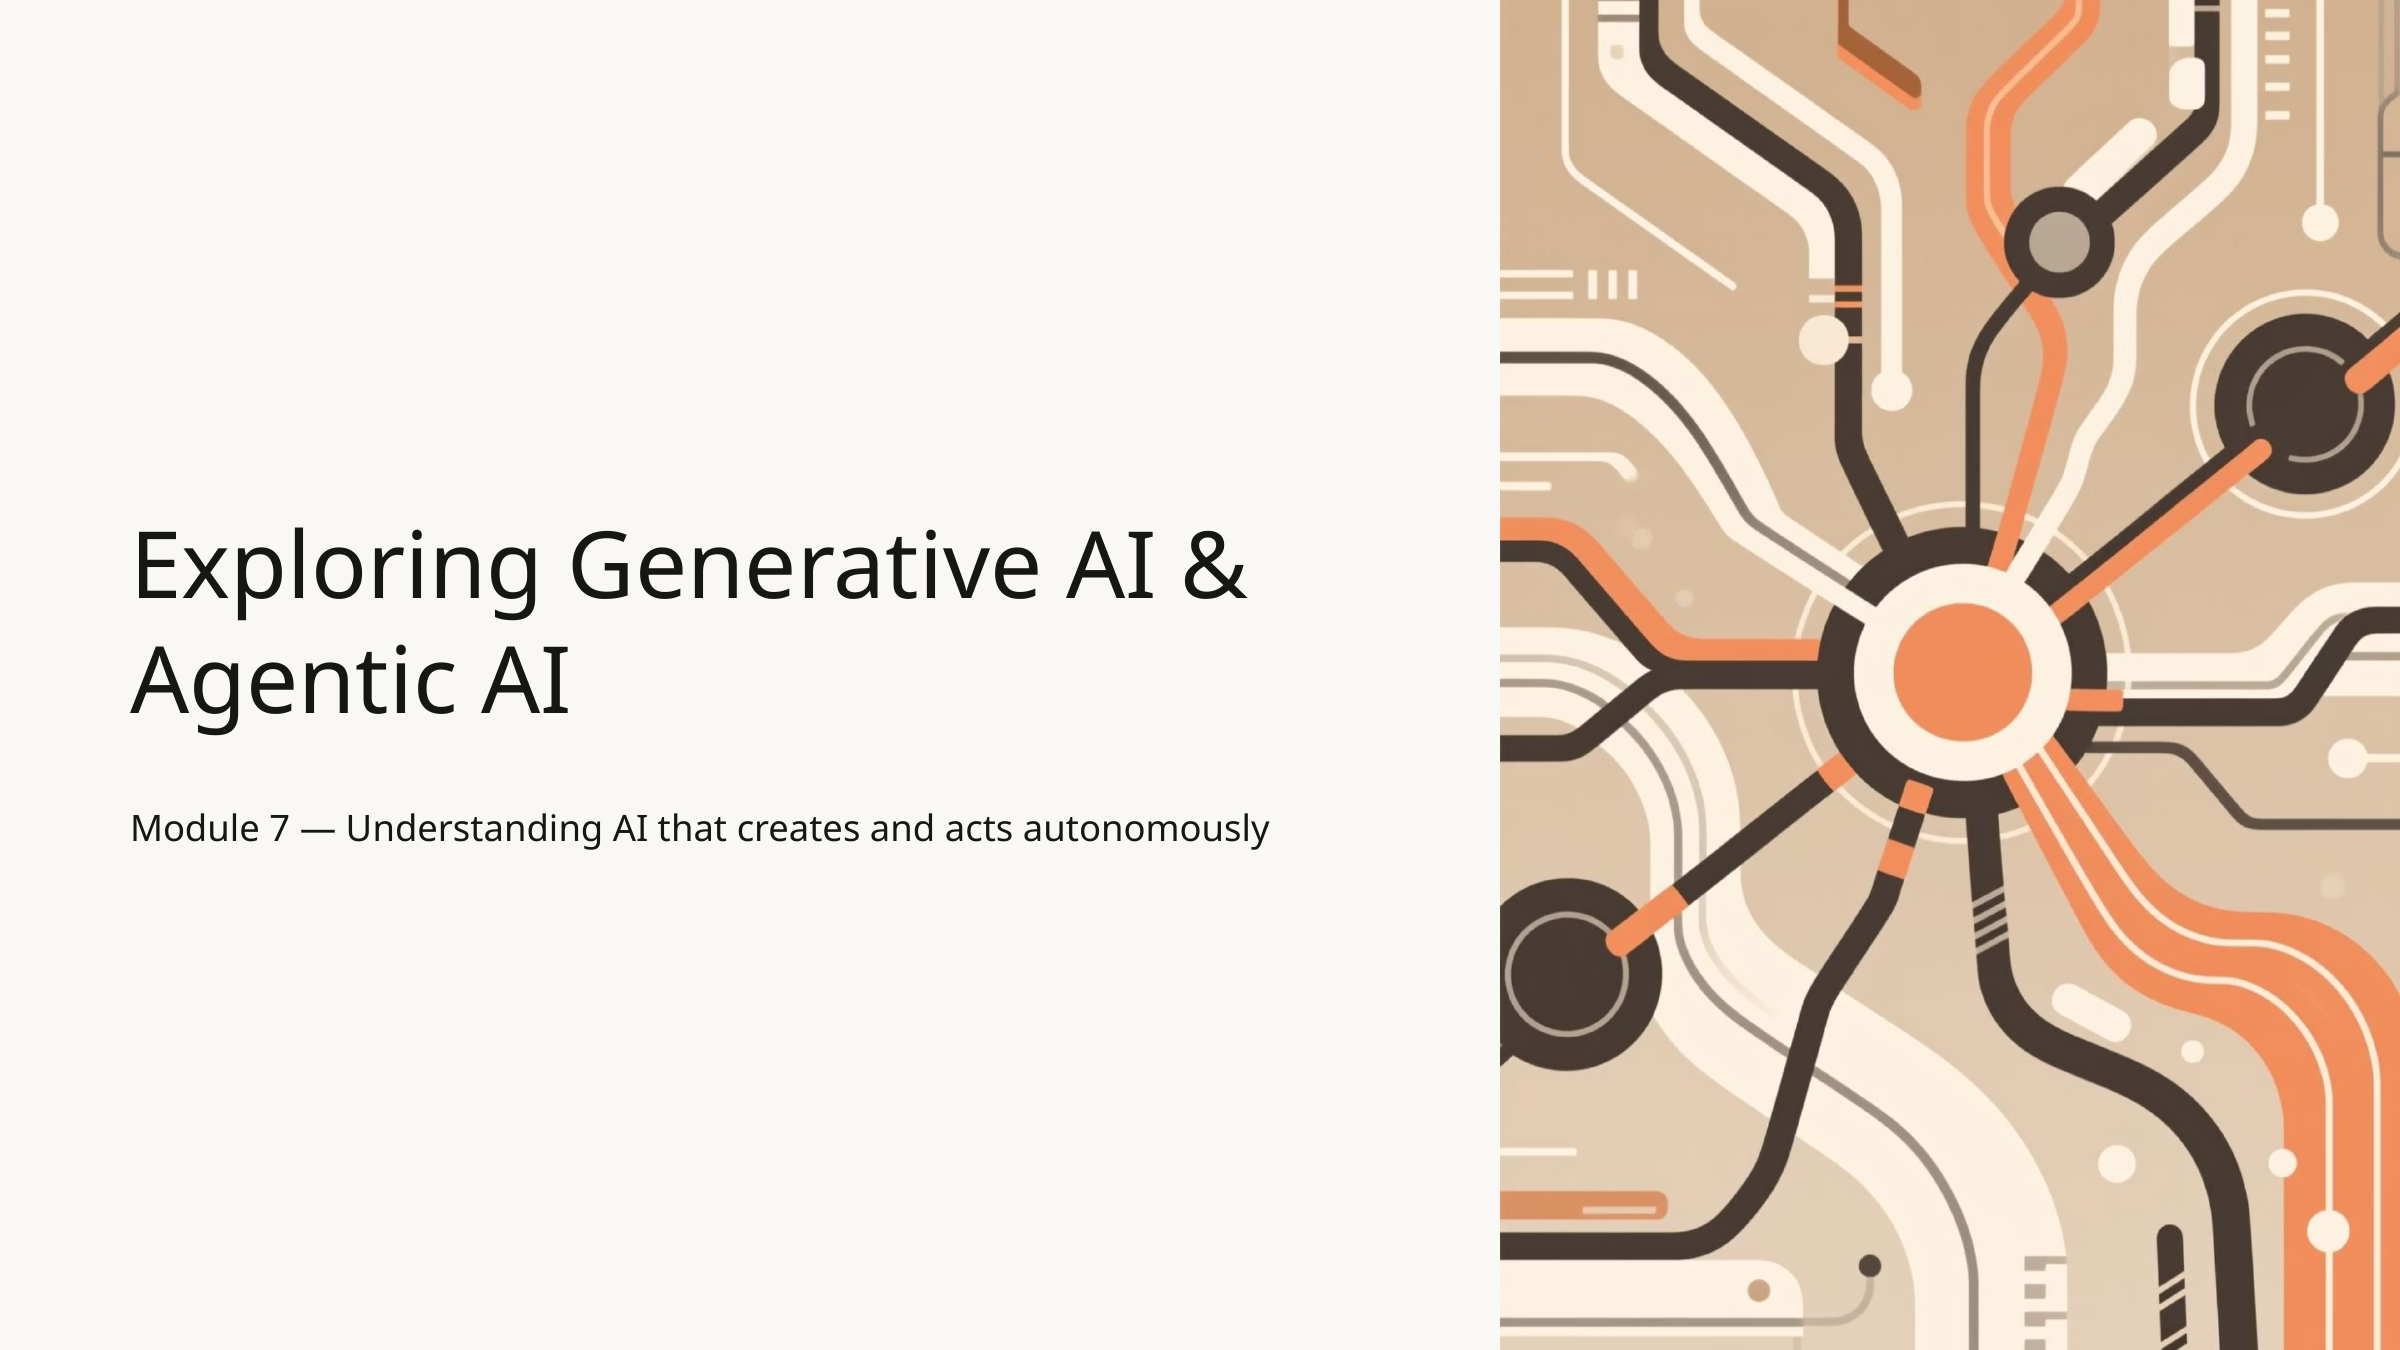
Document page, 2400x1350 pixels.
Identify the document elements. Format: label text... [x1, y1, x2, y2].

text_box Module 7 — Understanding AI that creates and acts autonomously [130, 789, 1370, 849]
text_box Exploring Generative AI & Agentic AI [130, 501, 1370, 734]
picture [1499, 0, 2400, 1350]
